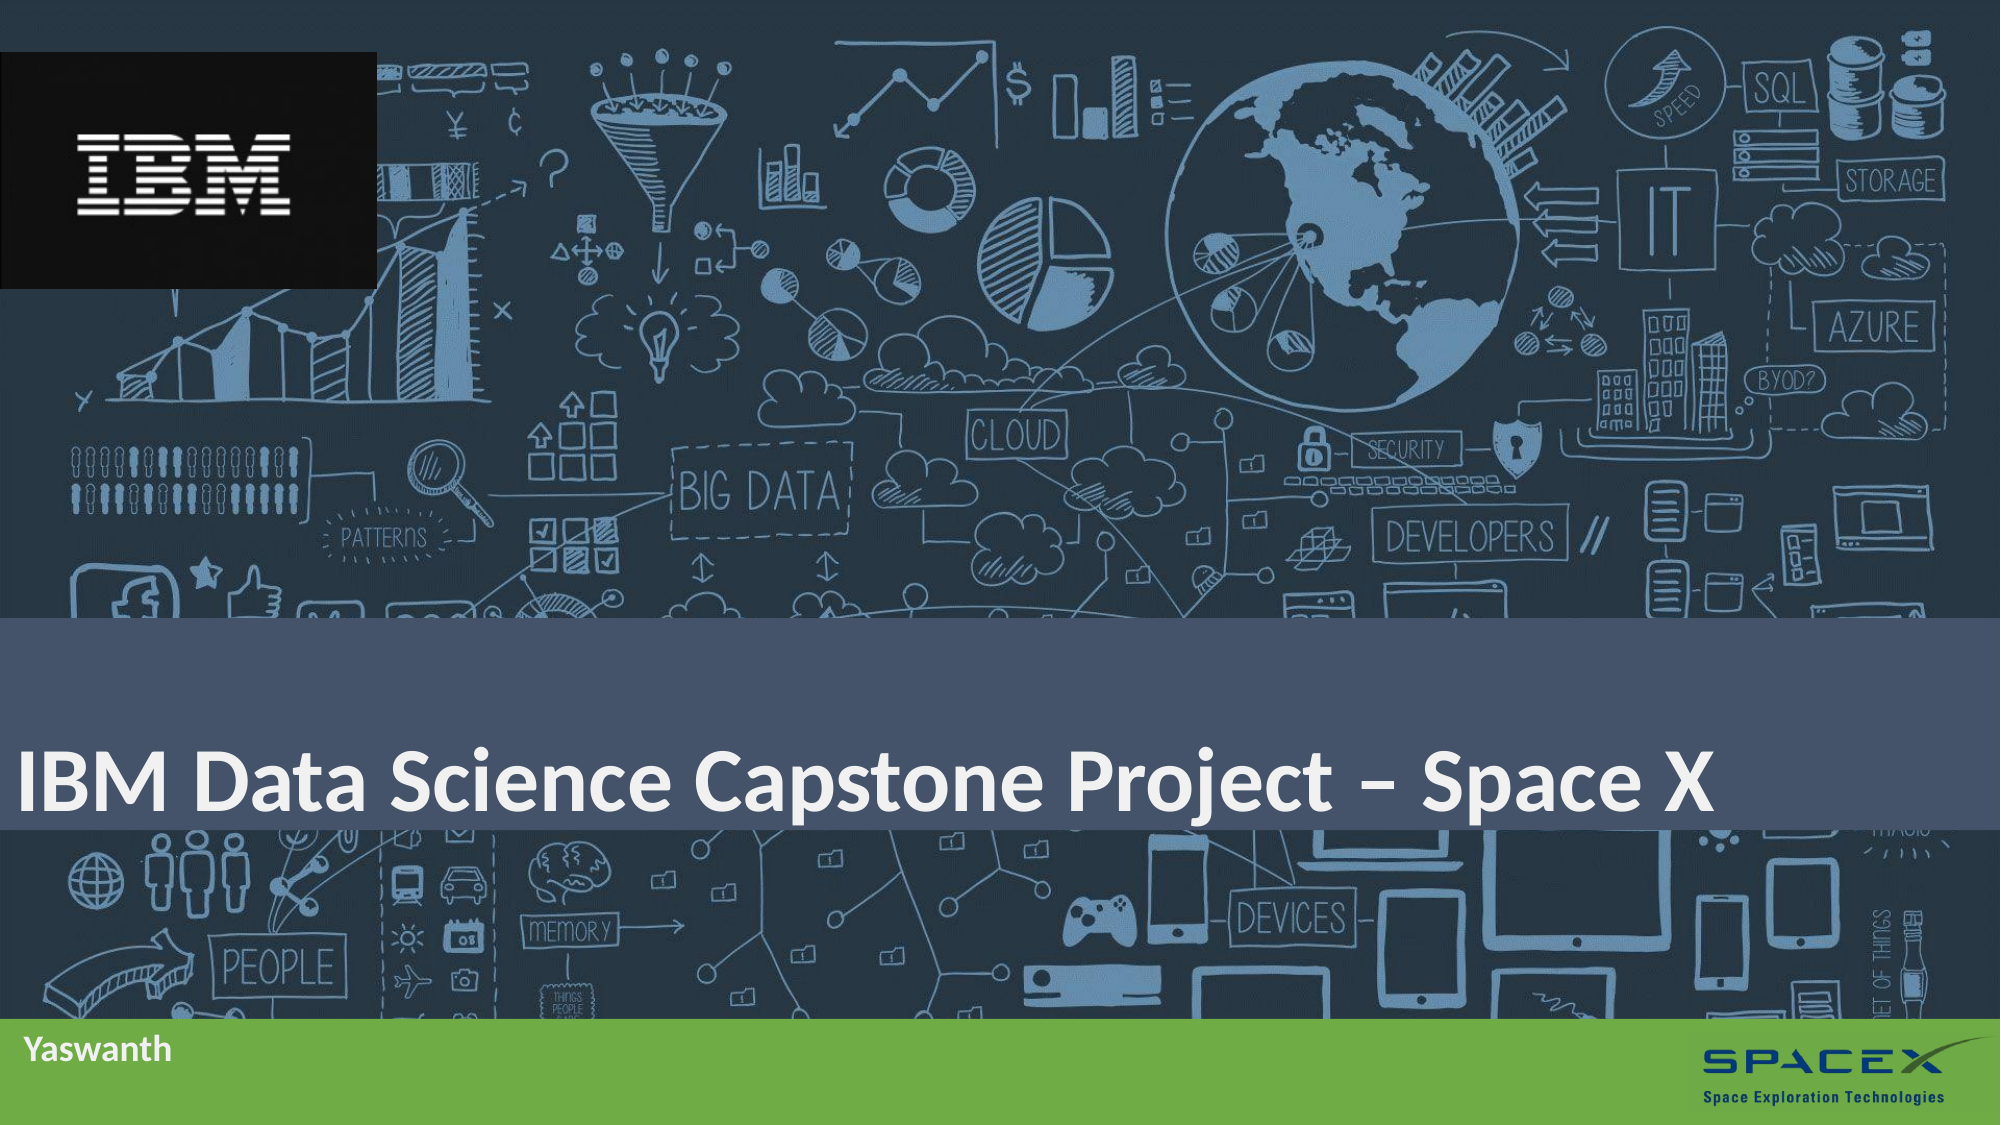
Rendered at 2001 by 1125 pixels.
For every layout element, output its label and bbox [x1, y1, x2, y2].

picture [1688, 1031, 2000, 1112]
text_box [0, 0, 2000, 1125]
